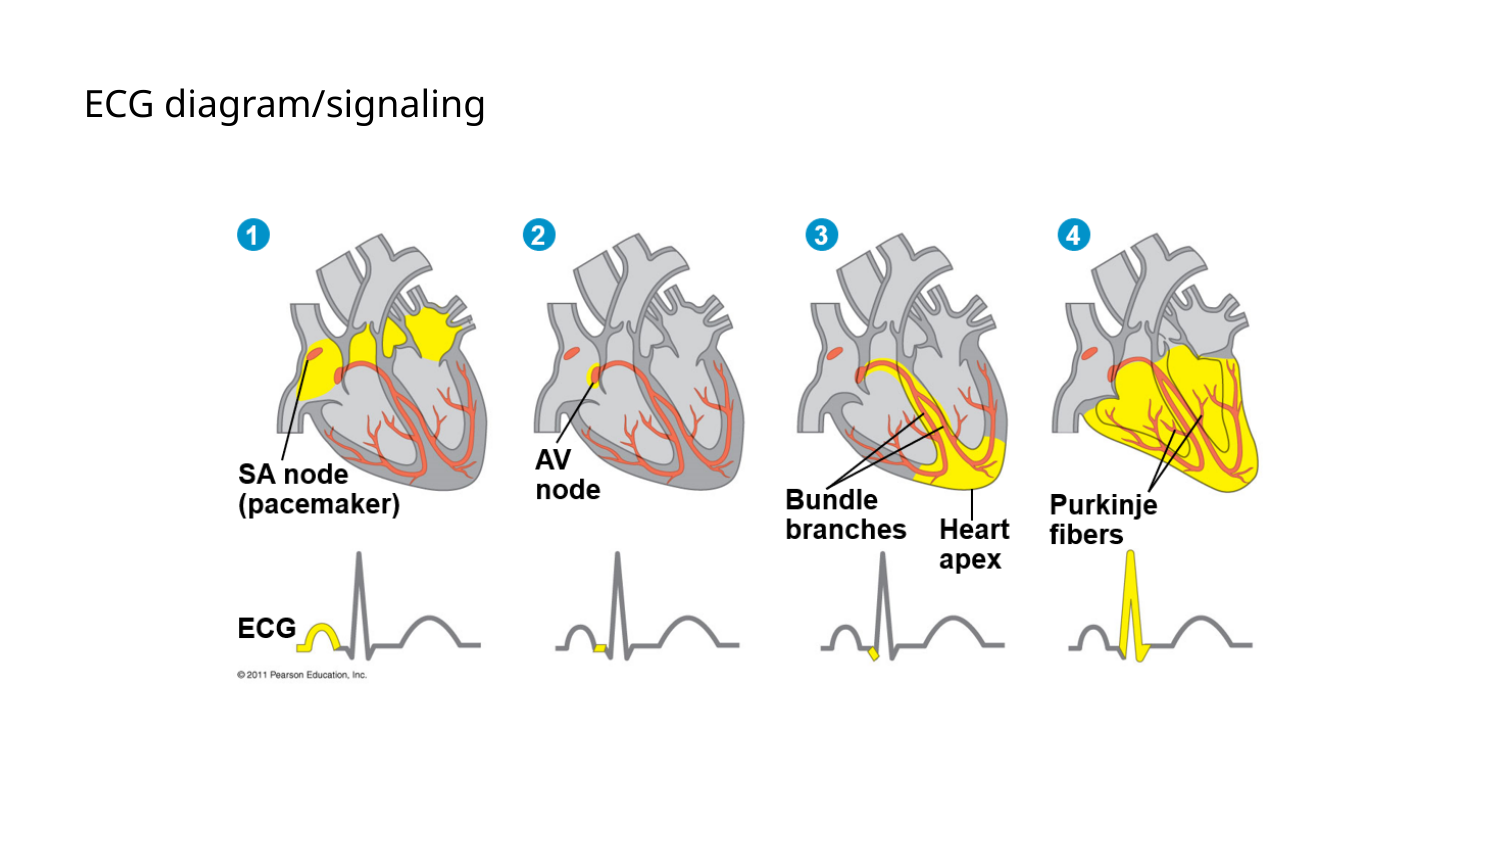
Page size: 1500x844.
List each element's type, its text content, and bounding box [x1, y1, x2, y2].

picture [230, 159, 1270, 684]
text_box ECG diagram/signaling [68, 64, 750, 155]
